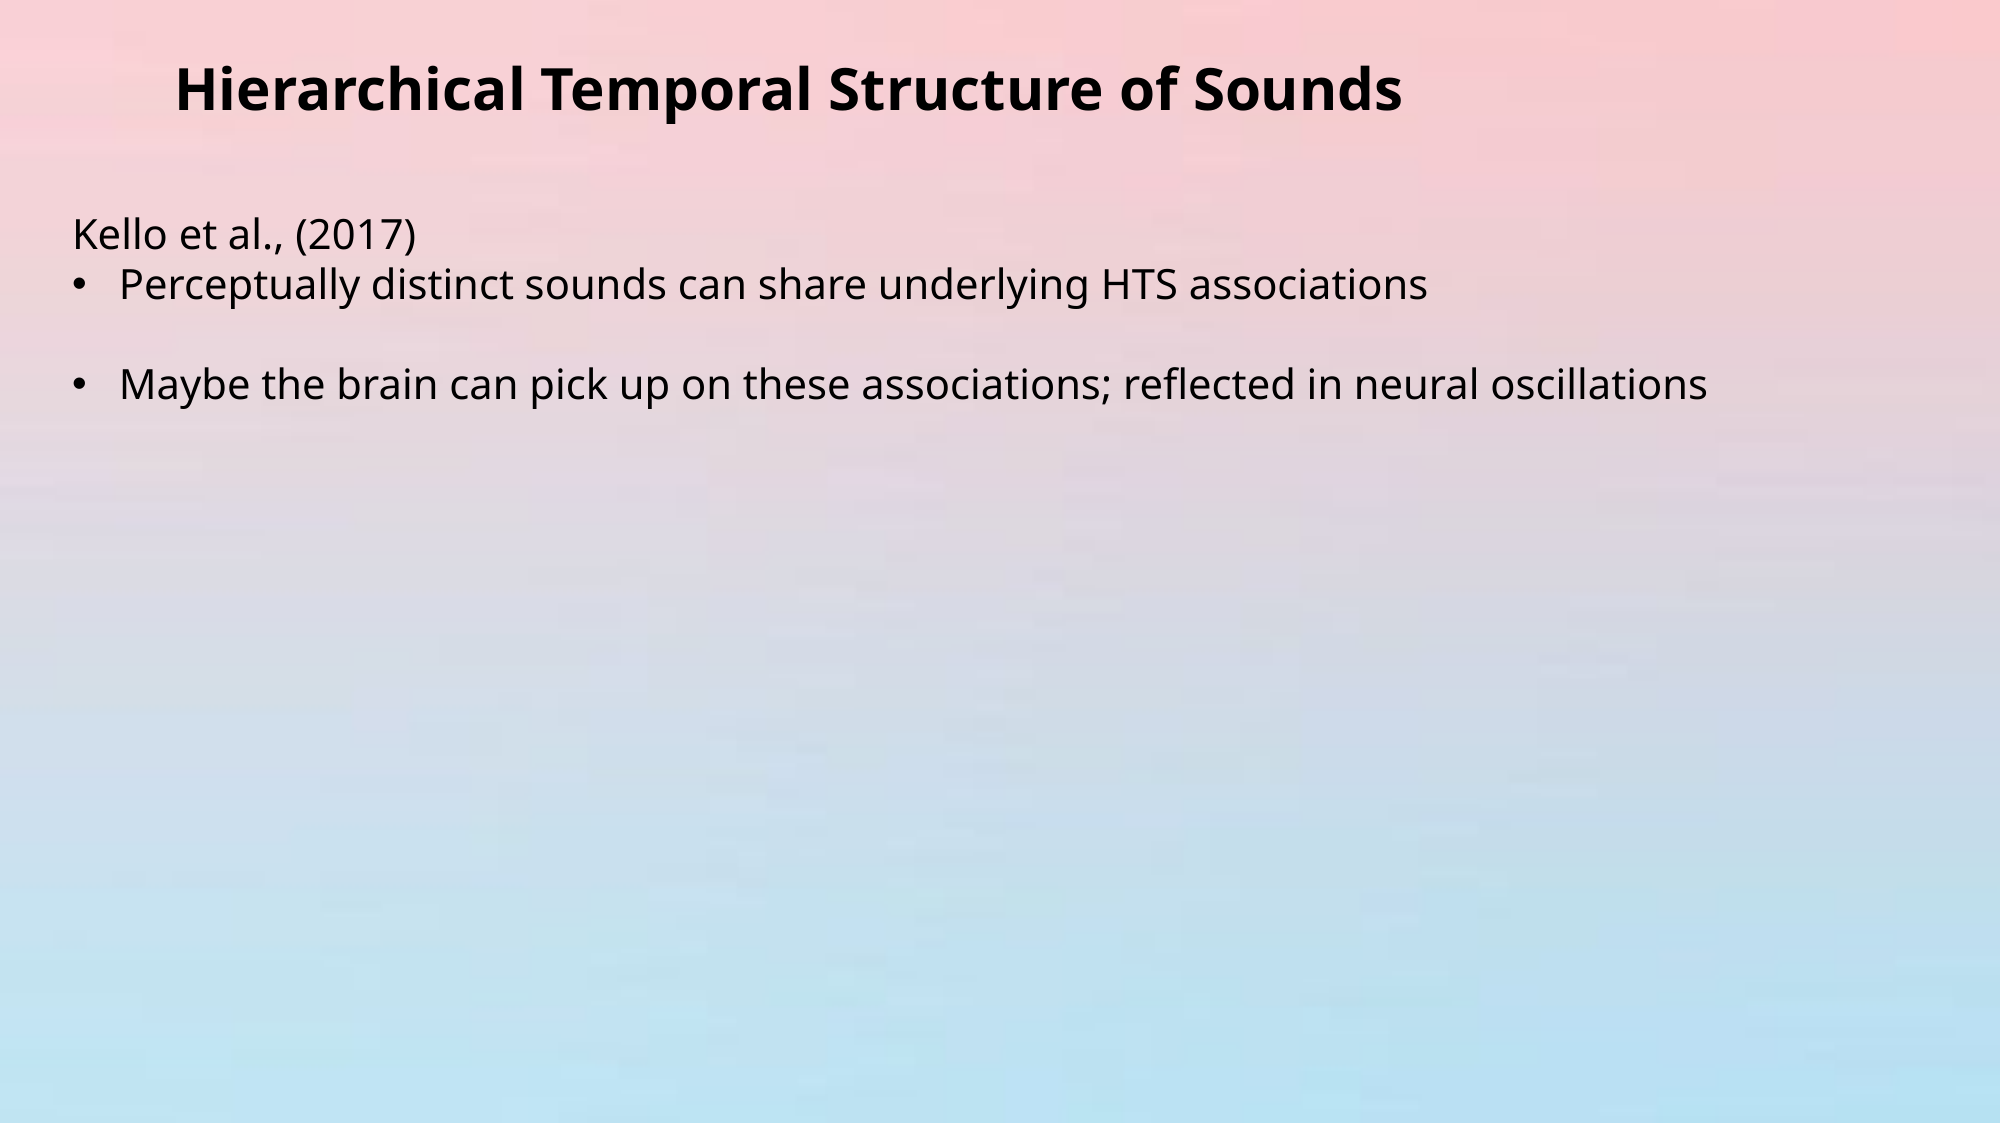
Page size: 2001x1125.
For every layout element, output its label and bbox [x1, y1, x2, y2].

list [0, 0, 2000, 1123]
